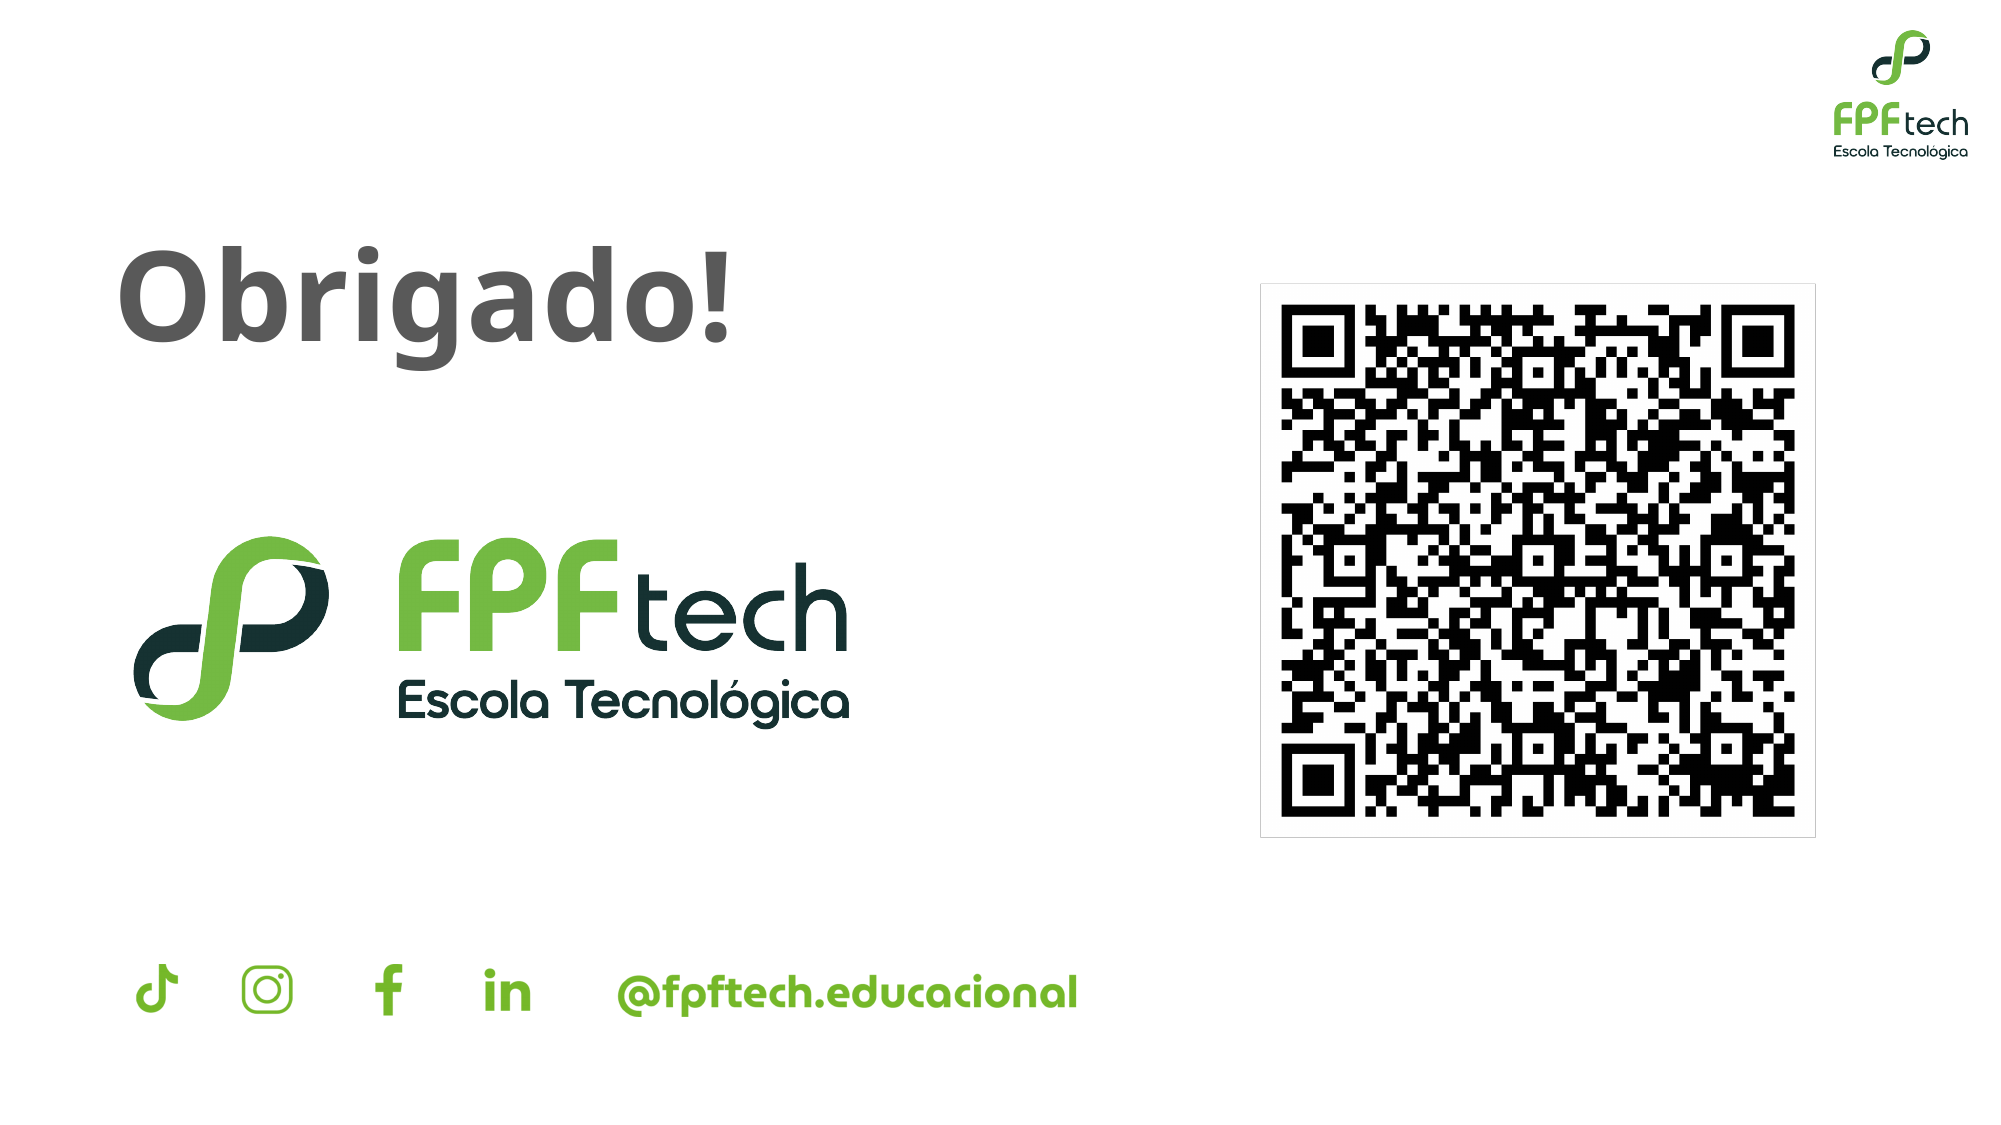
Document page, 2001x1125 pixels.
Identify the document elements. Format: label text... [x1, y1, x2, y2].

picture [98, 466, 899, 798]
picture [118, 937, 1093, 1040]
text_box Obrigado! [99, 208, 1064, 374]
picture [1230, 254, 1847, 871]
picture [1834, 30, 1968, 160]
